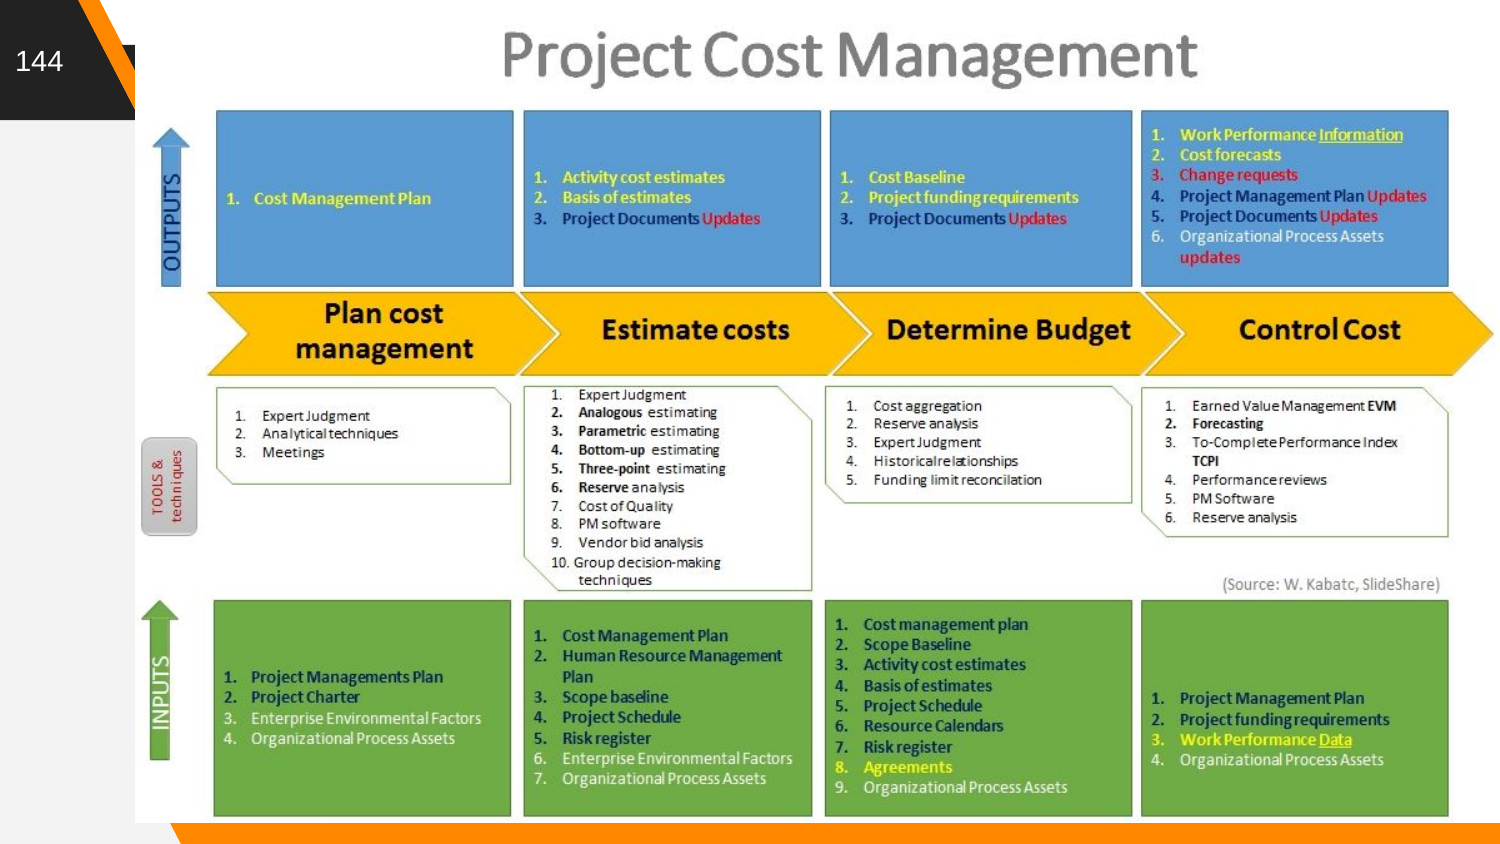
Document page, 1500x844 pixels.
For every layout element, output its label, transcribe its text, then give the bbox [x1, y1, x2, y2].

slide_number 144 [0, 0, 98, 121]
picture [134, 24, 1500, 823]
